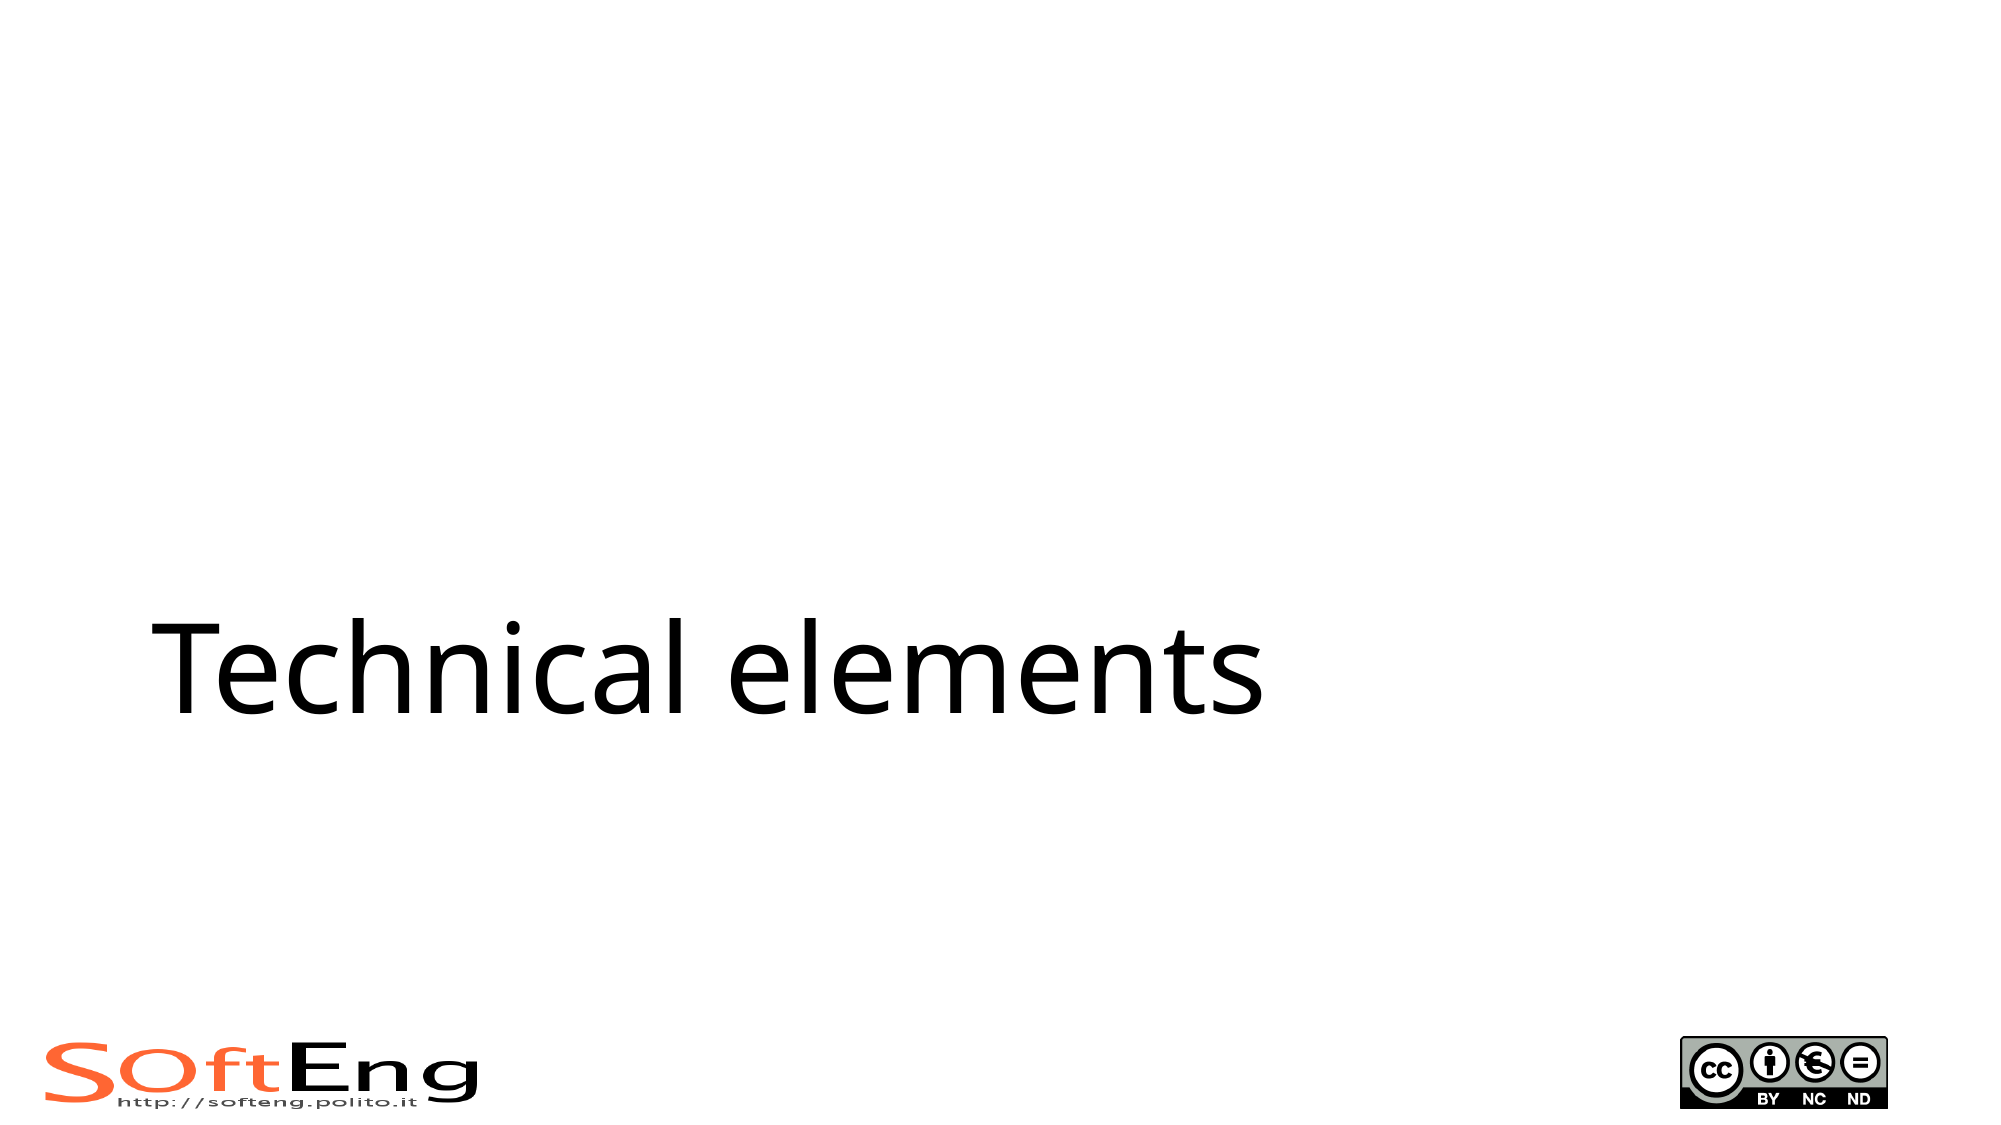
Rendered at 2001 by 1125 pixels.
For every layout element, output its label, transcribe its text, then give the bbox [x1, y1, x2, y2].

picture [37, 1026, 488, 1119]
title Technical elements [136, 280, 1862, 749]
picture [1680, 1036, 1888, 1109]
